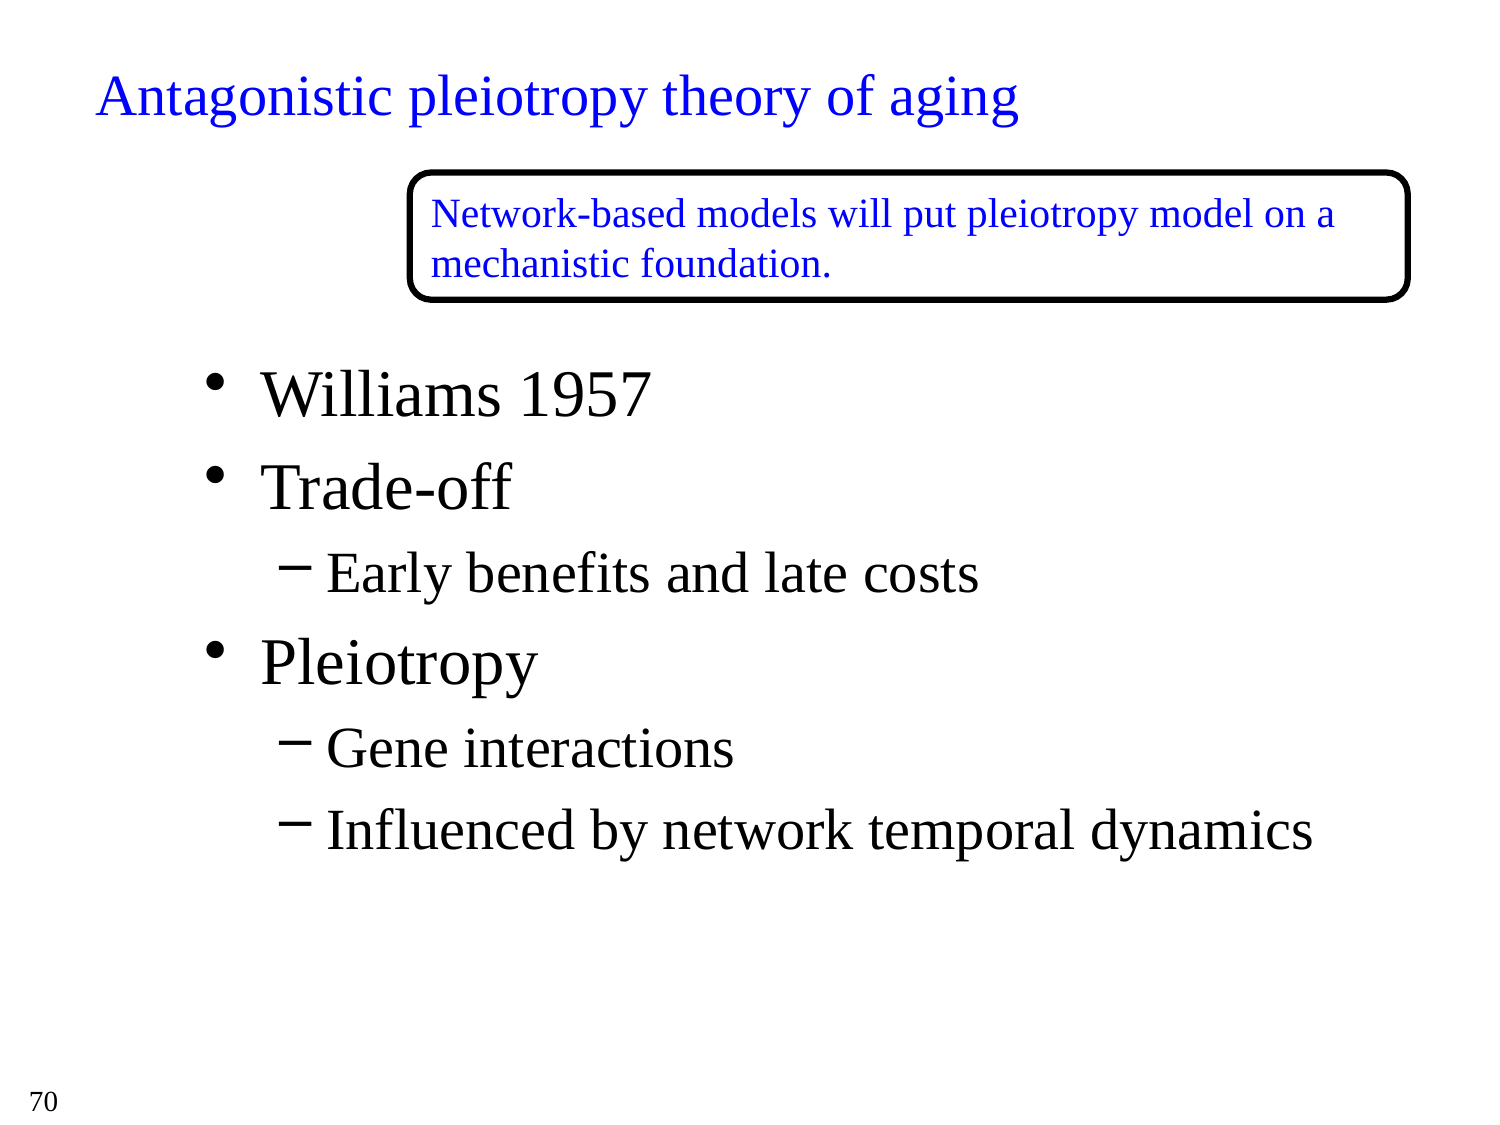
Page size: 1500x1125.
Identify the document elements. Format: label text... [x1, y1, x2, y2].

list Williams 1957 Trade-off Early benefits and late costs Pleiotropy Gene interactions Influenced by network temporal dynamics [189, 341, 1429, 994]
text_box Network-based models will put pleiotropy model on a mechanistic foundation. [409, 172, 1408, 300]
title Antagonistic pleiotropy theory of aging [80, 39, 1393, 216]
